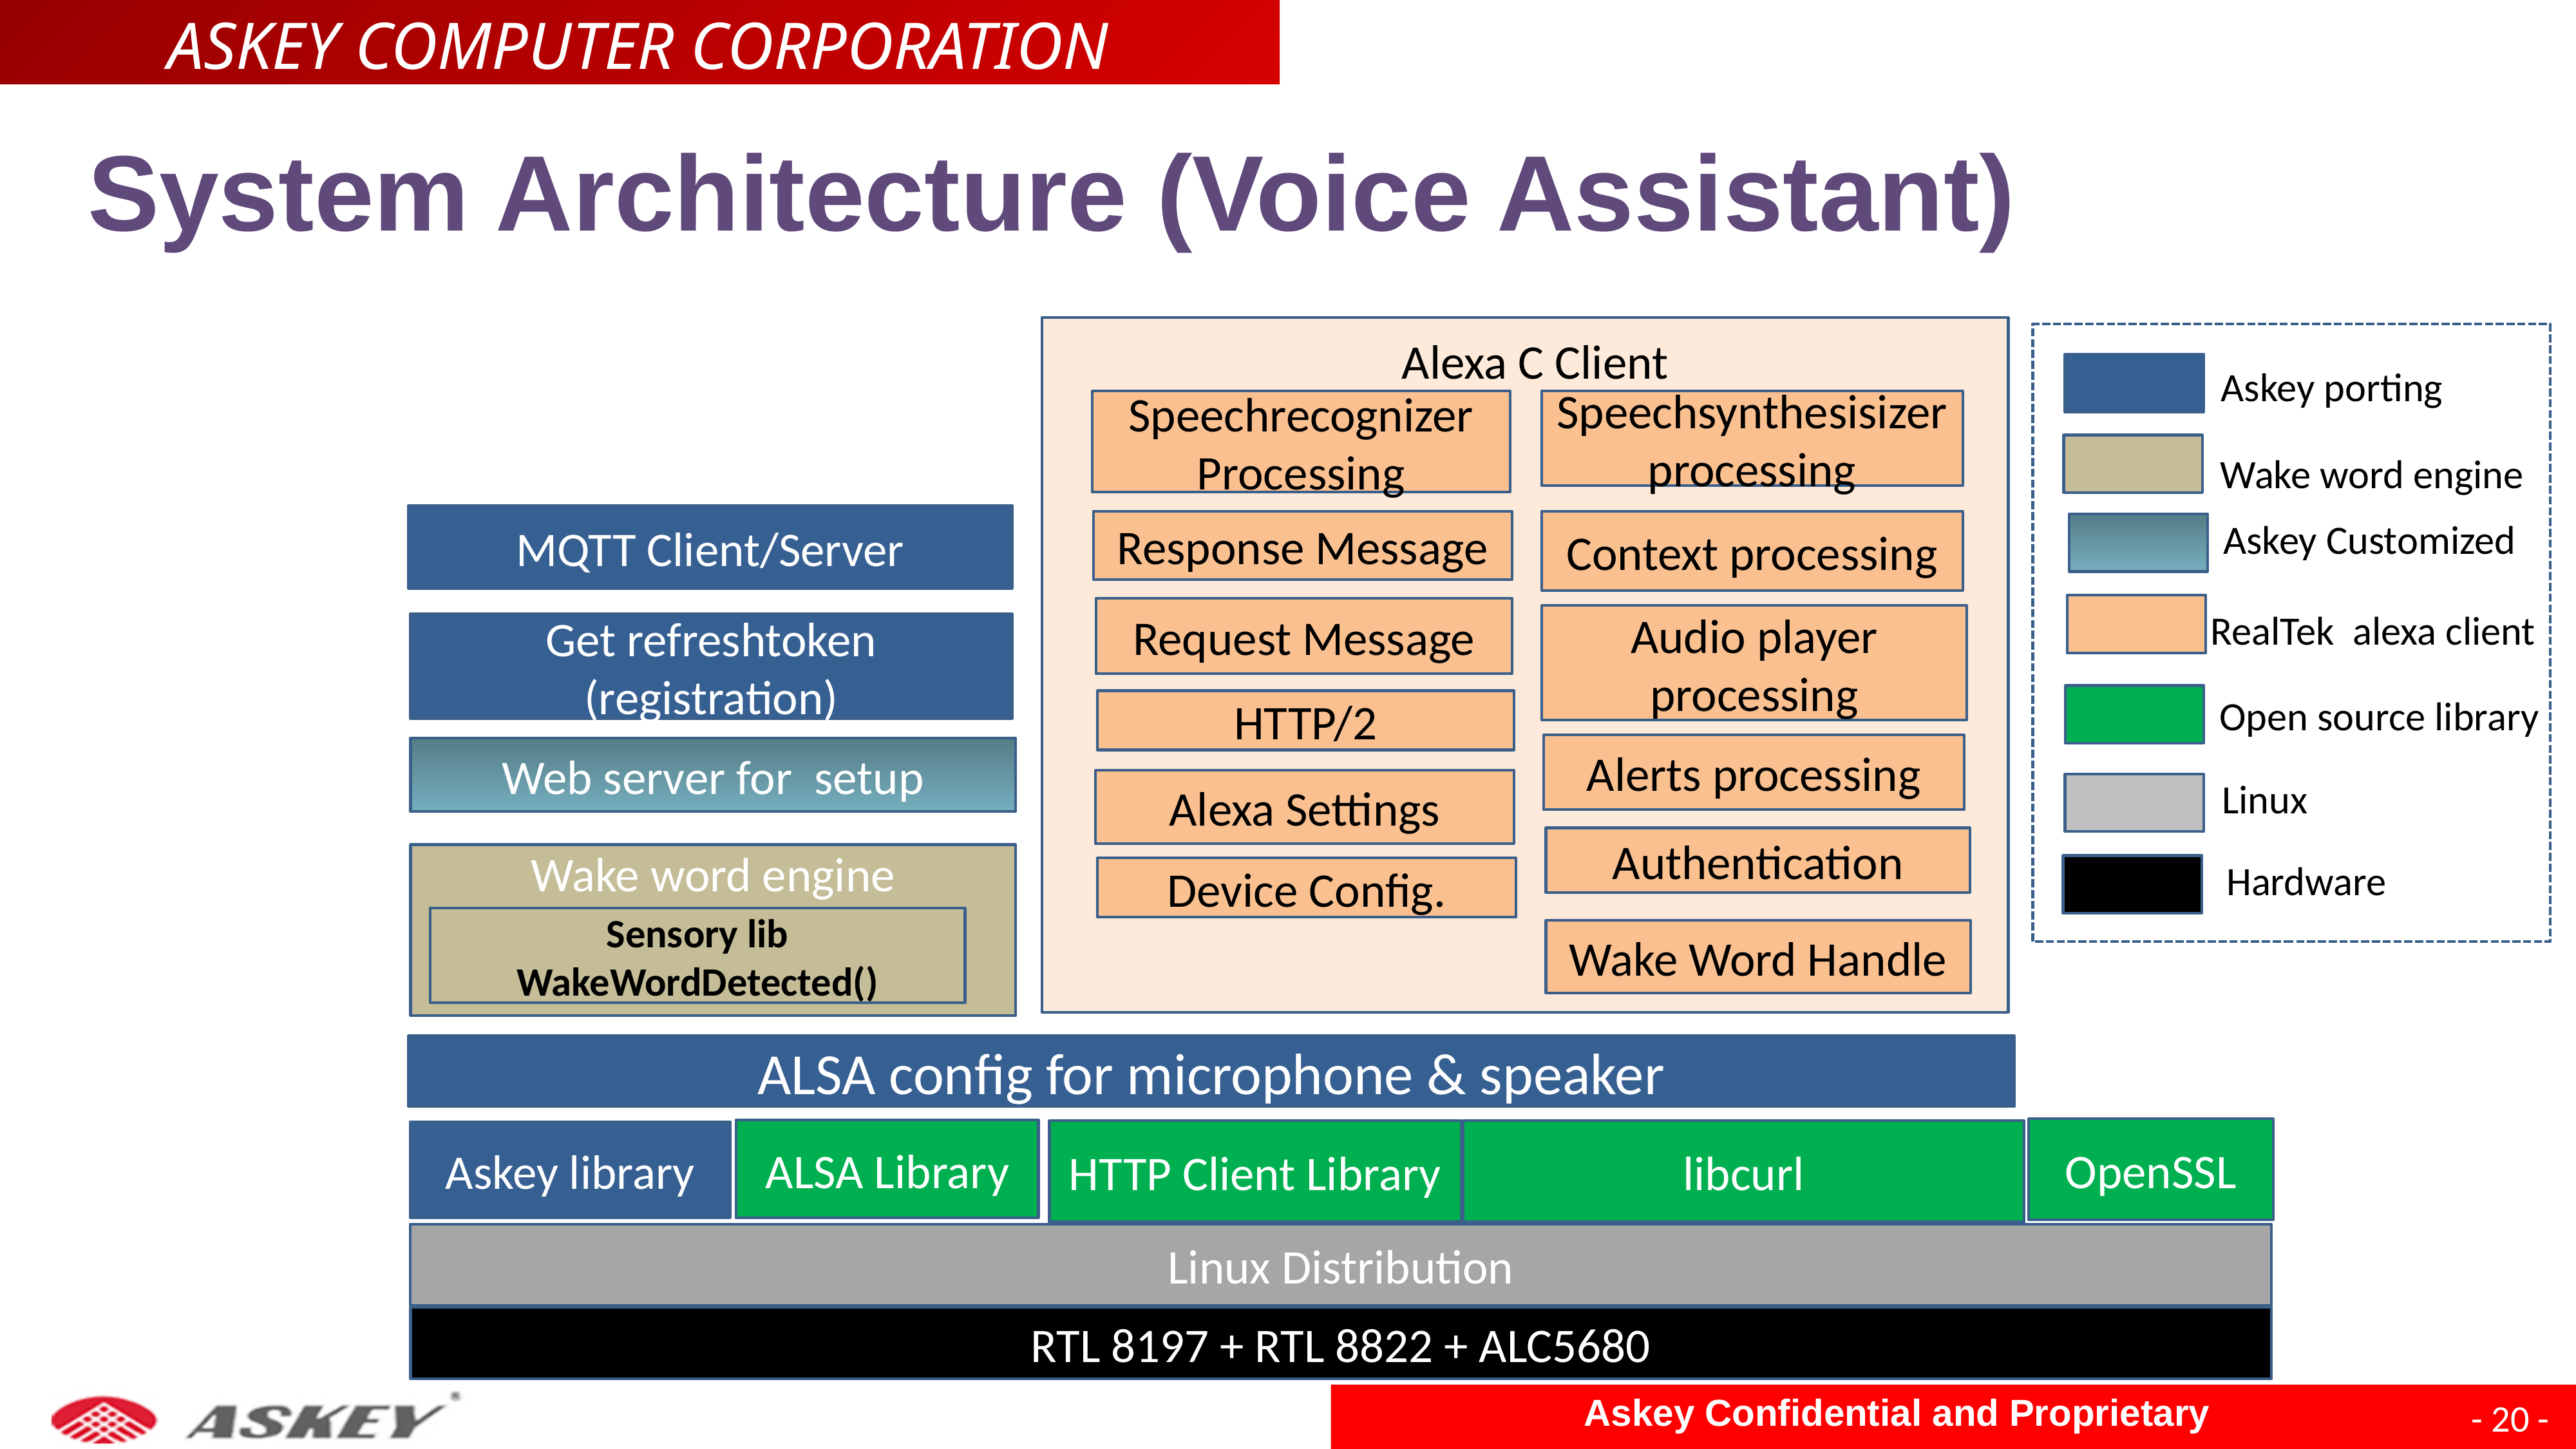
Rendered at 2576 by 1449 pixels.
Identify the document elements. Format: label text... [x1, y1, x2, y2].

text_box ALSA Library [735, 1119, 1040, 1219]
text_box Linux Distribution [409, 1223, 2273, 1307]
picture [0, 1374, 494, 1446]
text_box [2032, 324, 2552, 942]
text_box Device Config. [1096, 857, 1517, 918]
text_box Authentication [1544, 826, 1971, 894]
text_box Speechsynthesisizer processing [1540, 390, 1964, 487]
text_box HTTP/2 [1096, 689, 1515, 752]
text_box Alexa Settings [1094, 769, 1515, 845]
text_box HTTP Client Library [1048, 1119, 1462, 1224]
text_box [1041, 316, 2010, 1014]
text_box OpenSSL [2027, 1117, 2275, 1221]
text_box MQTT Client/Server [407, 504, 1014, 590]
text_box Context processing [1540, 510, 1964, 592]
text_box Sensory lib WakeWordDetected() [429, 907, 967, 1004]
text_box Response Message [1092, 510, 1513, 581]
text_box Alerts processing [1542, 734, 1965, 811]
text_box ALSA config for microphone & speaker [407, 1034, 2016, 1108]
text_box Speechrecognizer Processing [1091, 390, 1511, 493]
text_box Audio player processing [1540, 604, 1968, 721]
text_box Wake word engine [409, 843, 1017, 1017]
text_box Wake Word Handle [1544, 919, 1972, 994]
text_box Request Message [1095, 597, 1513, 675]
title System Architecture (Voice Assistant) [78, 99, 2510, 277]
text_box libcurl [1462, 1119, 2025, 1224]
text_box Web server for setup [409, 737, 1017, 813]
text_box RTL 8197 + RTL 8822 + ALC5680 [409, 1307, 2273, 1380]
text_box Alexa C Client [1361, 330, 1709, 388]
text_box Askey library [409, 1121, 732, 1219]
text_box Get refreshtoken (registration) [409, 612, 1014, 720]
